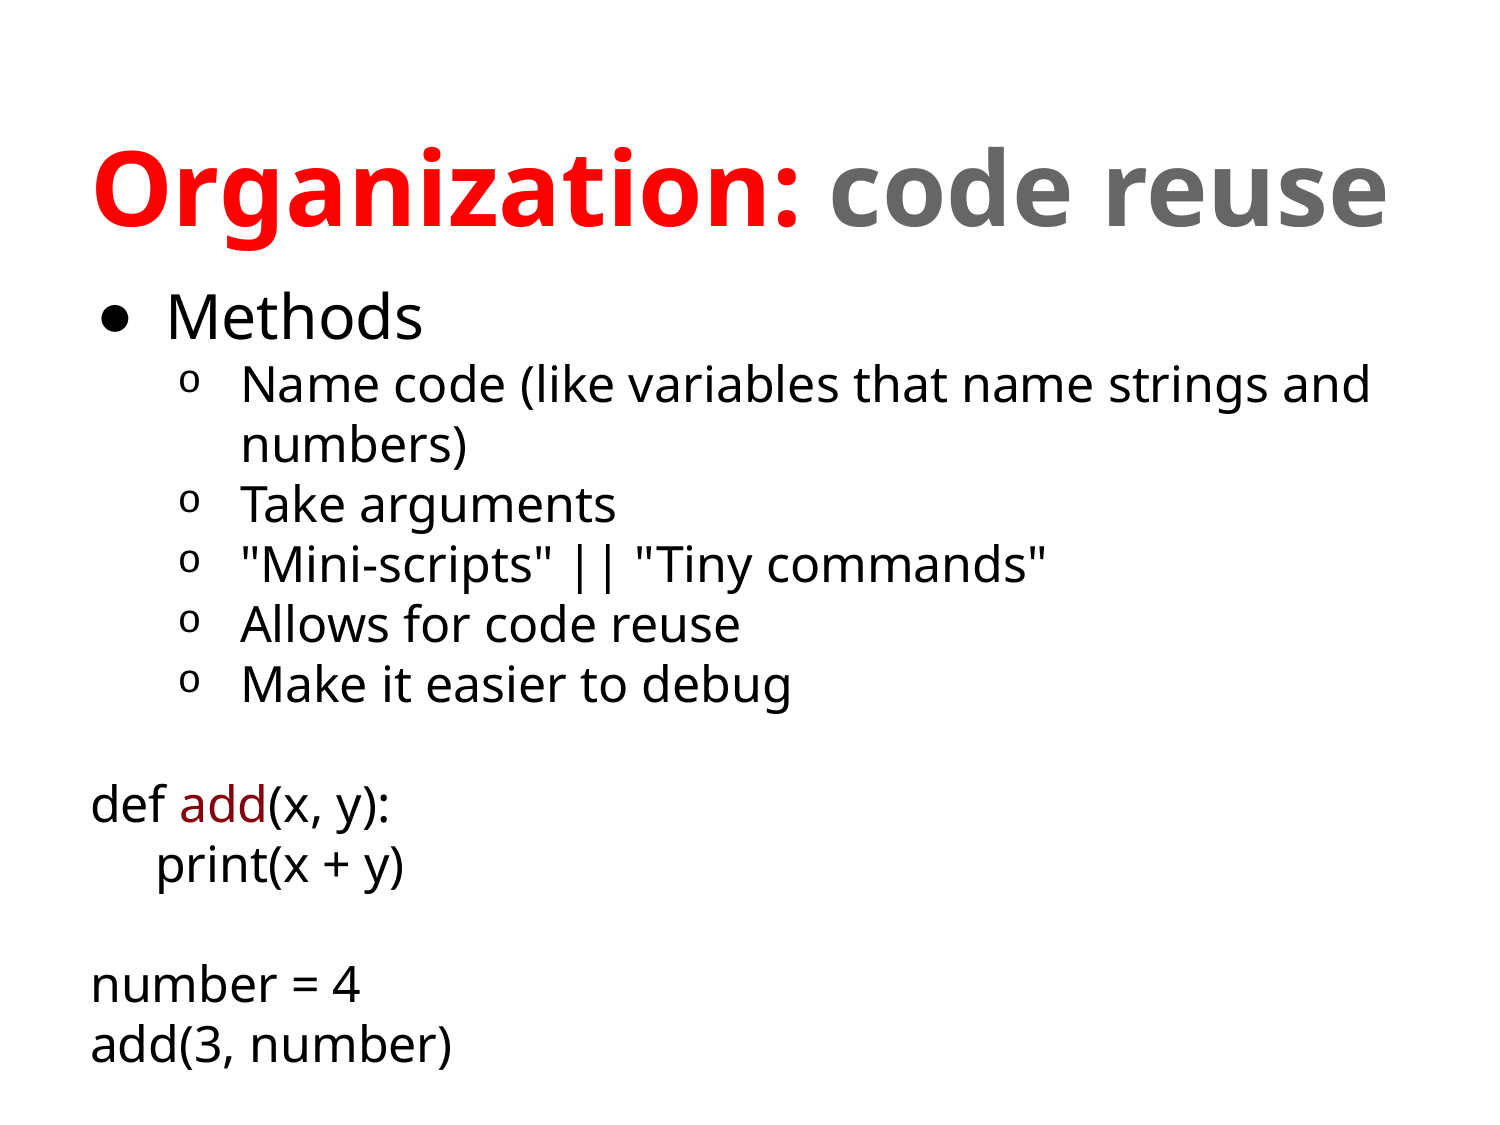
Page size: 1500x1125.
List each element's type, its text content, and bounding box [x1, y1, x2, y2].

title Organization: code reuse [75, 45, 1425, 262]
list Methods Name code (like variables that name strings and numbers) Take arguments "Mini-scripts" || "Tiny commands" Allows for code reuse Make it easier to debug def add(x, y): print(x + y) number = 4 add(3, number) [75, 262, 1425, 1078]
